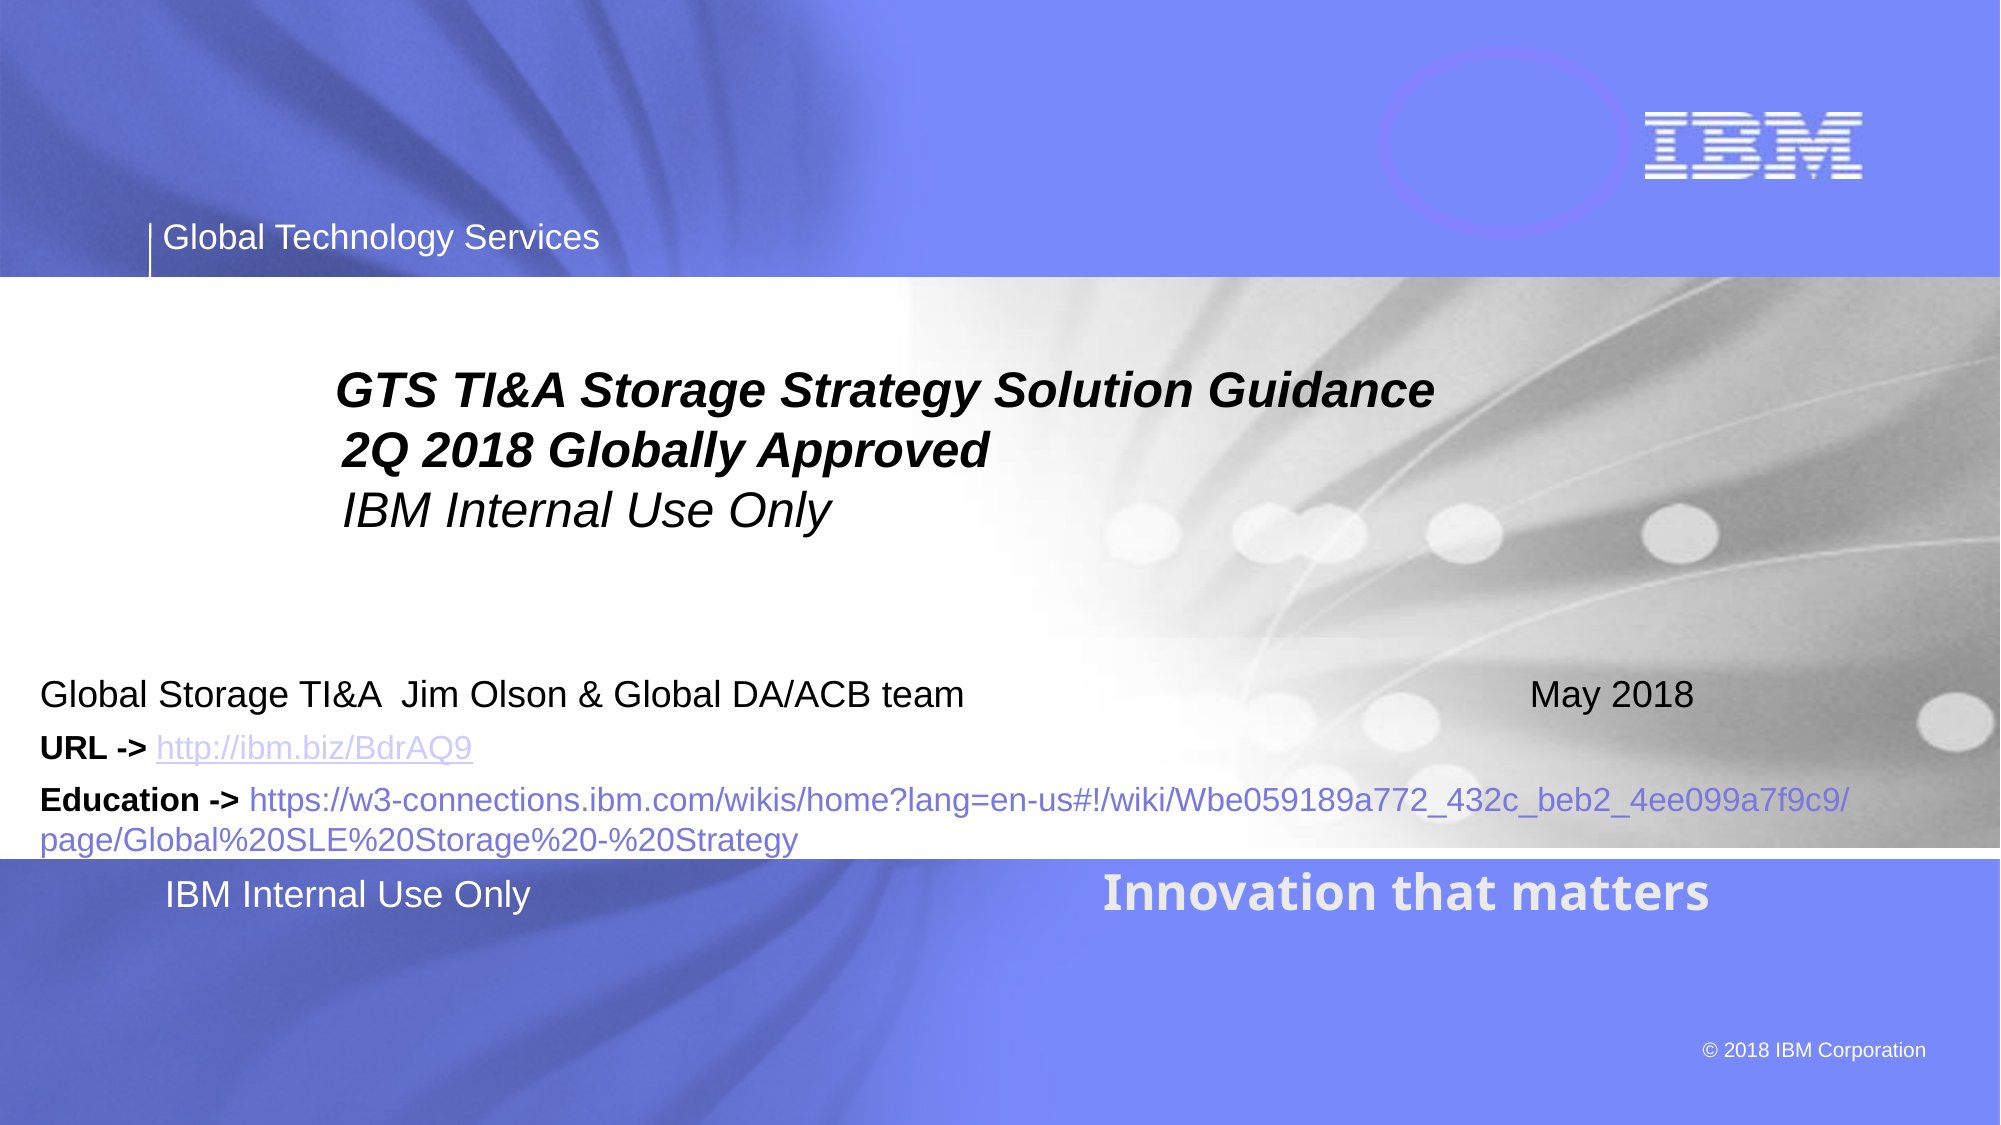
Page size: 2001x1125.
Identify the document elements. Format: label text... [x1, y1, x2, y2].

title GTS TI&A Storage Strategy Solution Guidance 2Q 2018 Globally Approved IBM Internal Use Only [150, 349, 1650, 565]
text_box Global Storage TI&A Jim Olson & Global DA/ACB team May 2018 URL -> http://ibm.biz/BdrAQ9 Education -> https://w3-connections.ibm.com/wikis/home?lang=en-us#!/wiki/Wbe059189a772_432c_beb2_4ee099a7f9c9/page/Global%20SLE%20Storage%20-%20Strategy [24, 662, 1950, 818]
text_box [668, 483, 720, 543]
picture [0, 0, 2000, 848]
picture [0, 859, 2000, 1125]
